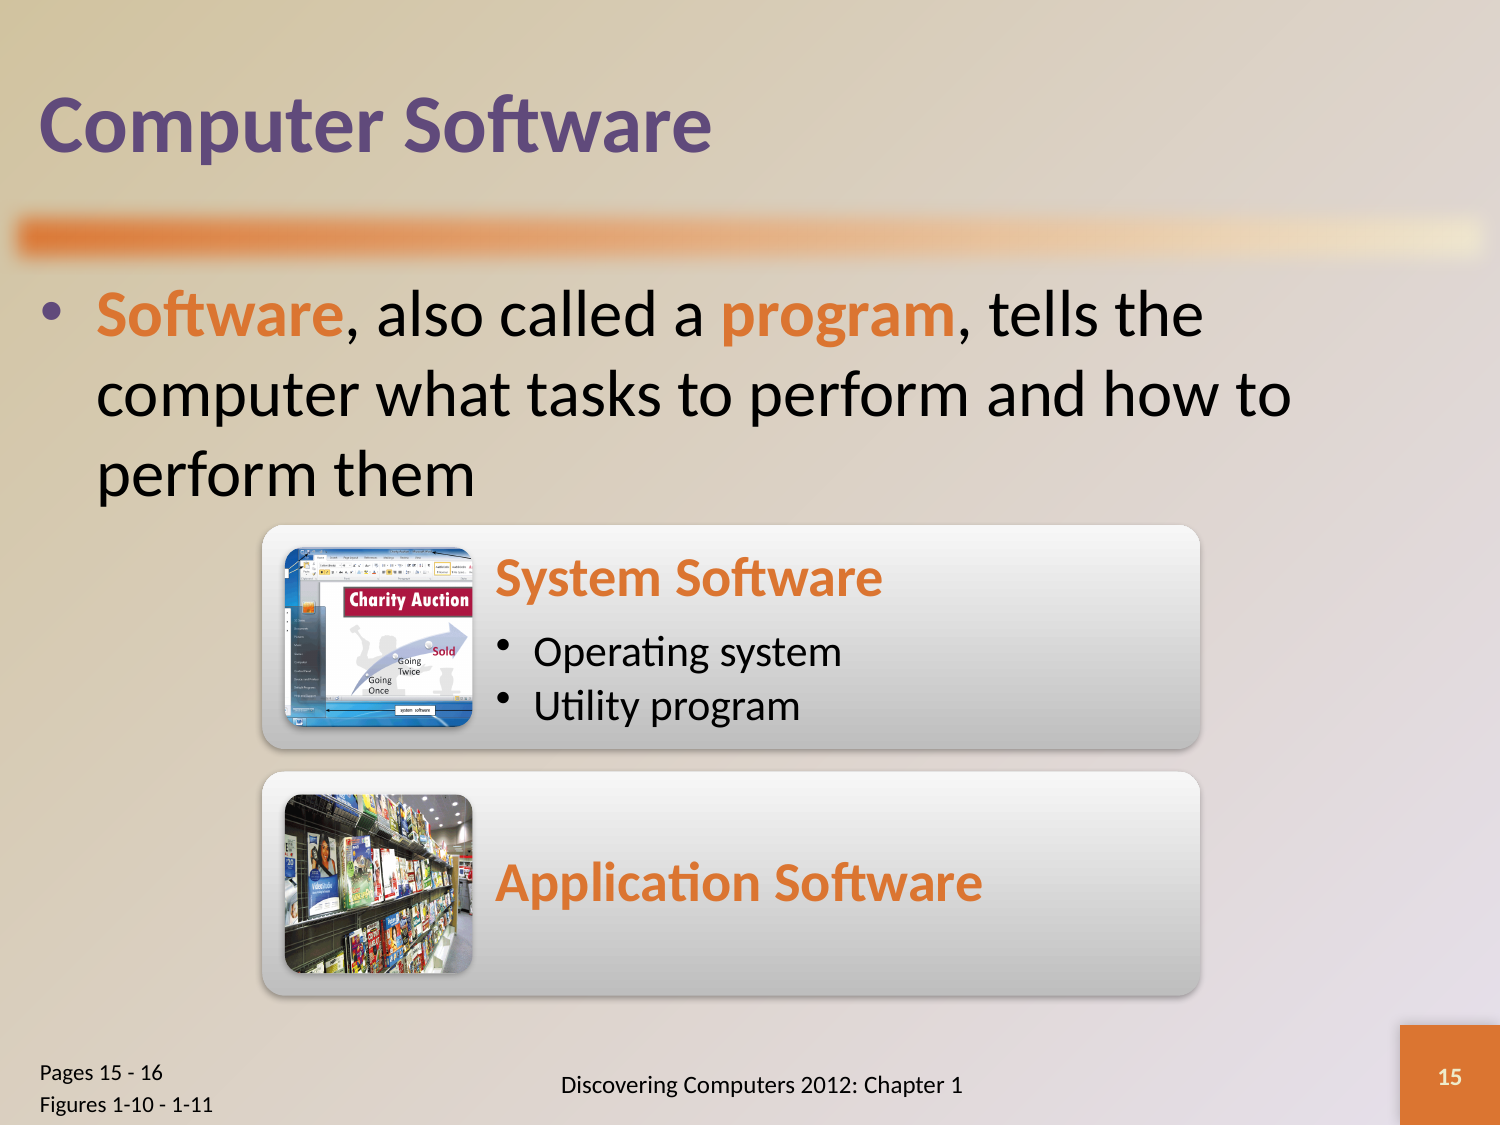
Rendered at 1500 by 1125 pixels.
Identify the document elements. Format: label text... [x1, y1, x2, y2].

title Computer Software [24, 24, 1475, 213]
list Pages 15 - 16 Figures 1-10 - 1-11 [24, 1050, 300, 1125]
slide_number 15 [1400, 1025, 1500, 1125]
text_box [262, 524, 1201, 997]
footer Discovering Computers 2012: Chapter 1 [450, 1042, 1075, 1125]
list Software, also called a program, tells the computer what tasks to perform and how to perform them [24, 262, 1475, 1025]
